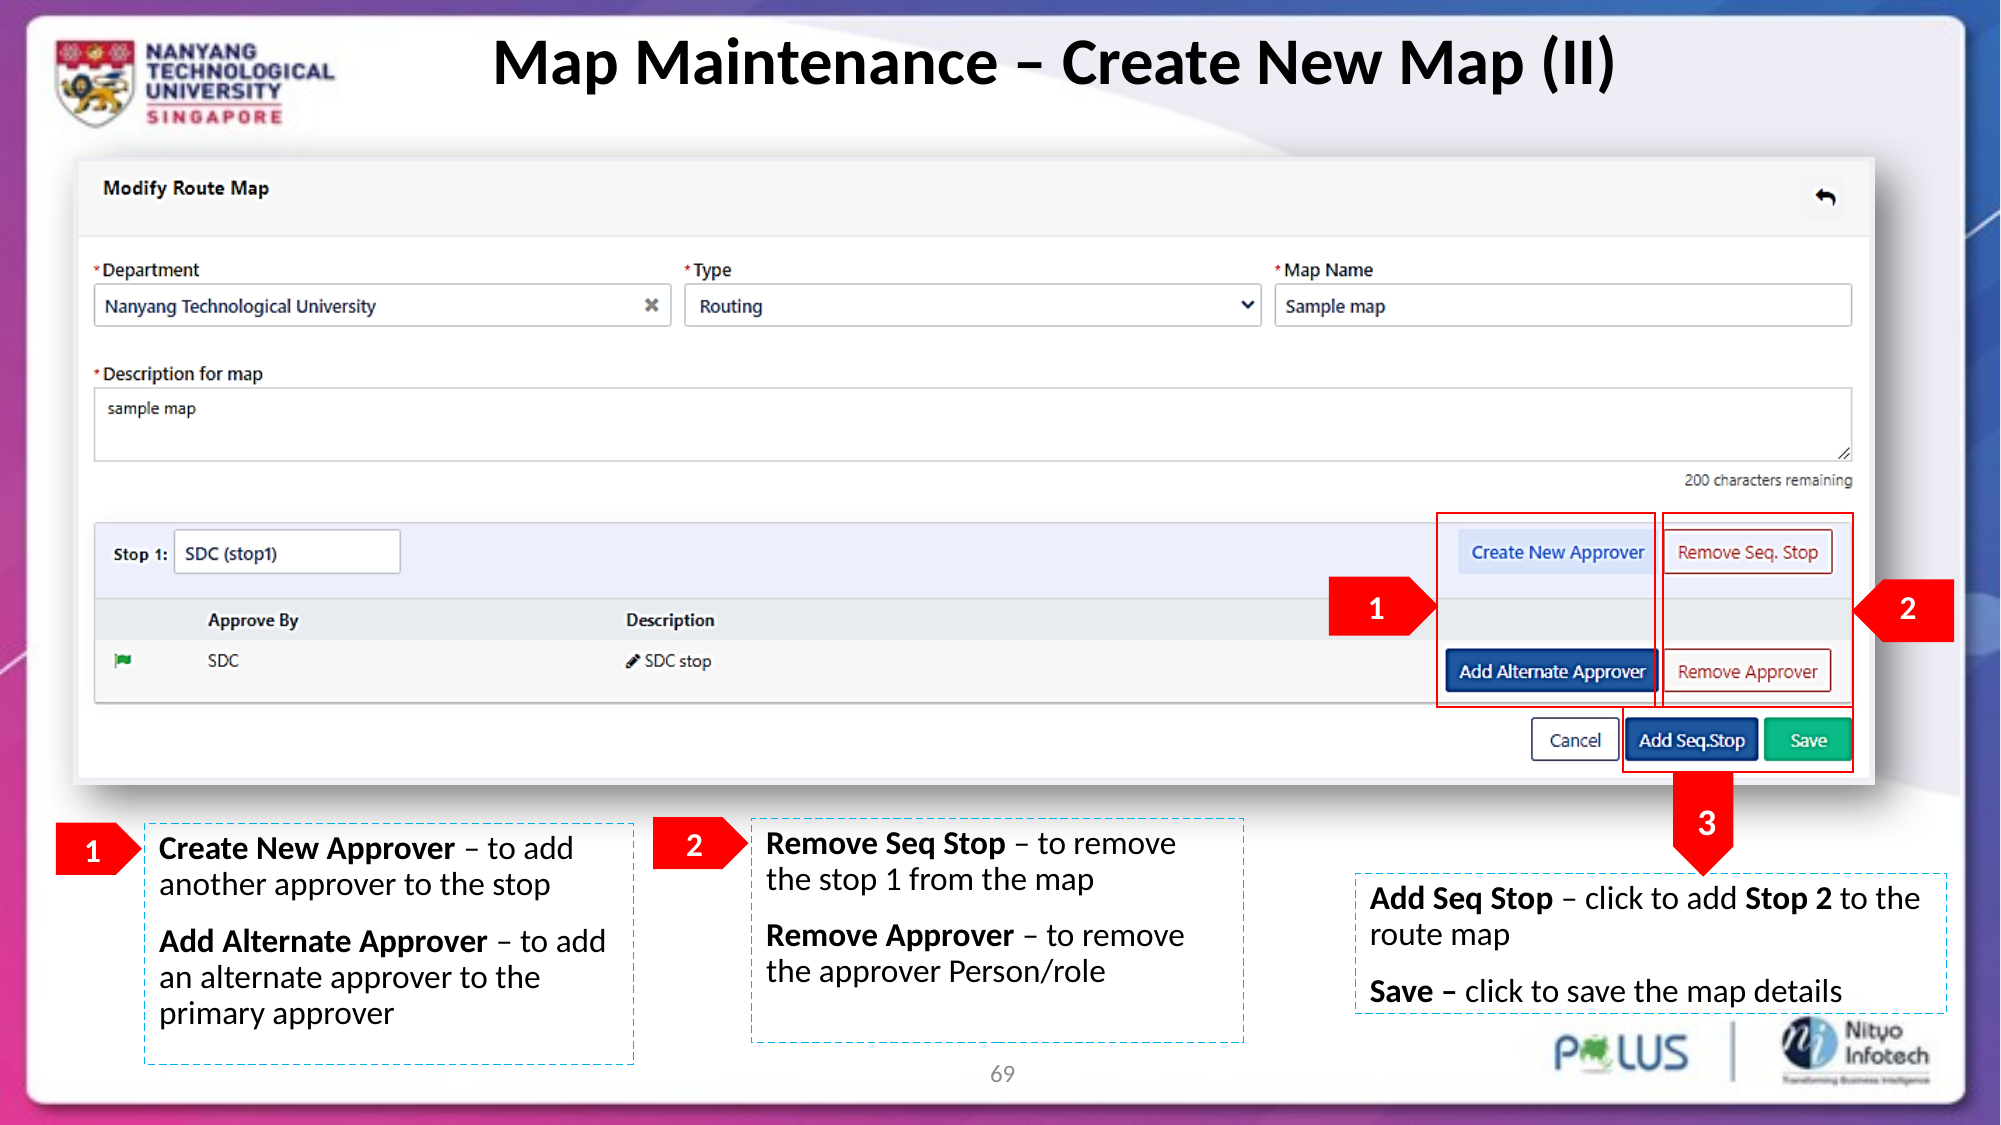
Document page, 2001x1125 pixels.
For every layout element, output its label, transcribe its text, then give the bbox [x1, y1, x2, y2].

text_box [1853, 579, 1954, 642]
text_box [56, 823, 634, 1065]
slide_number 69 [580, 1042, 1031, 1103]
text_box Map Maintenance – Create New Map (II) [448, 1, 1663, 125]
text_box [654, 818, 1244, 1043]
picture [0, 0, 2001, 1125]
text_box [1354, 772, 1947, 1014]
